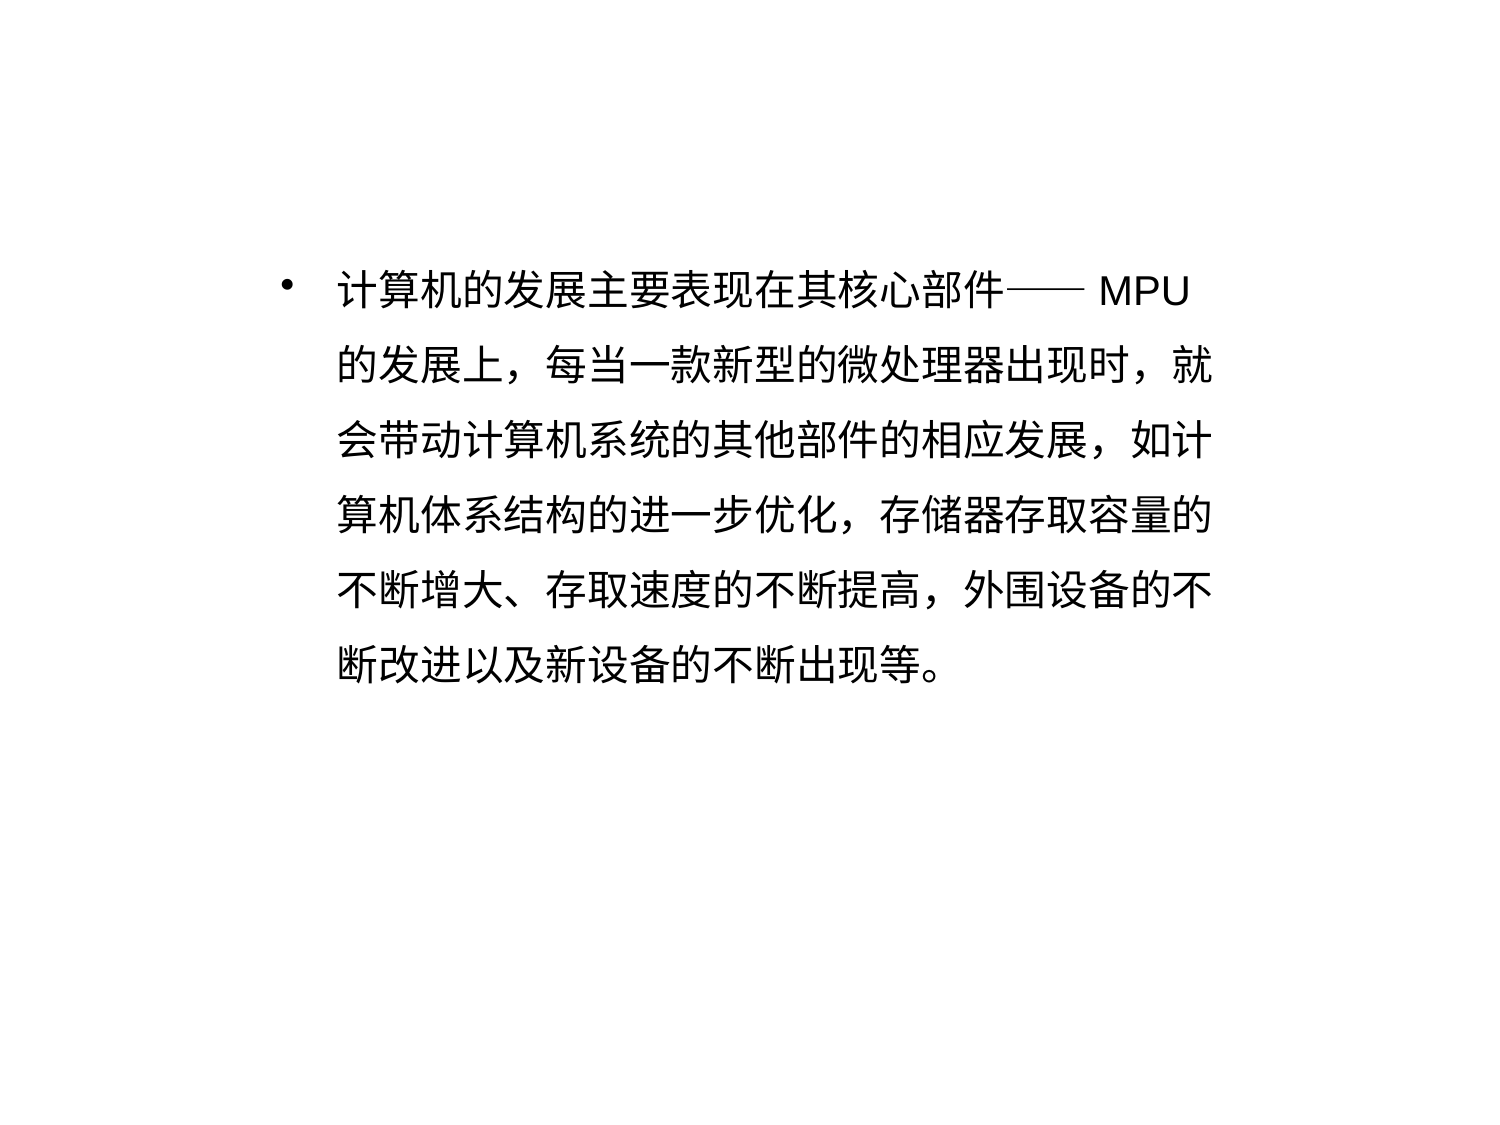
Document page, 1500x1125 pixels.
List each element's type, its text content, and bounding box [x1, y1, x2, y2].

list 计算机的发展主要表现在其核心部件——MPU的发展上，每当一款新型的微处理器出现时，就会带动计算机系统的其他部件的相应发展，如计算机体系结构的进一步优化，存储器存取容量的不断增大、存取速度的不断提高，外围设备的不断改进以及新设备的不断出现等。 [265, 231, 1239, 823]
